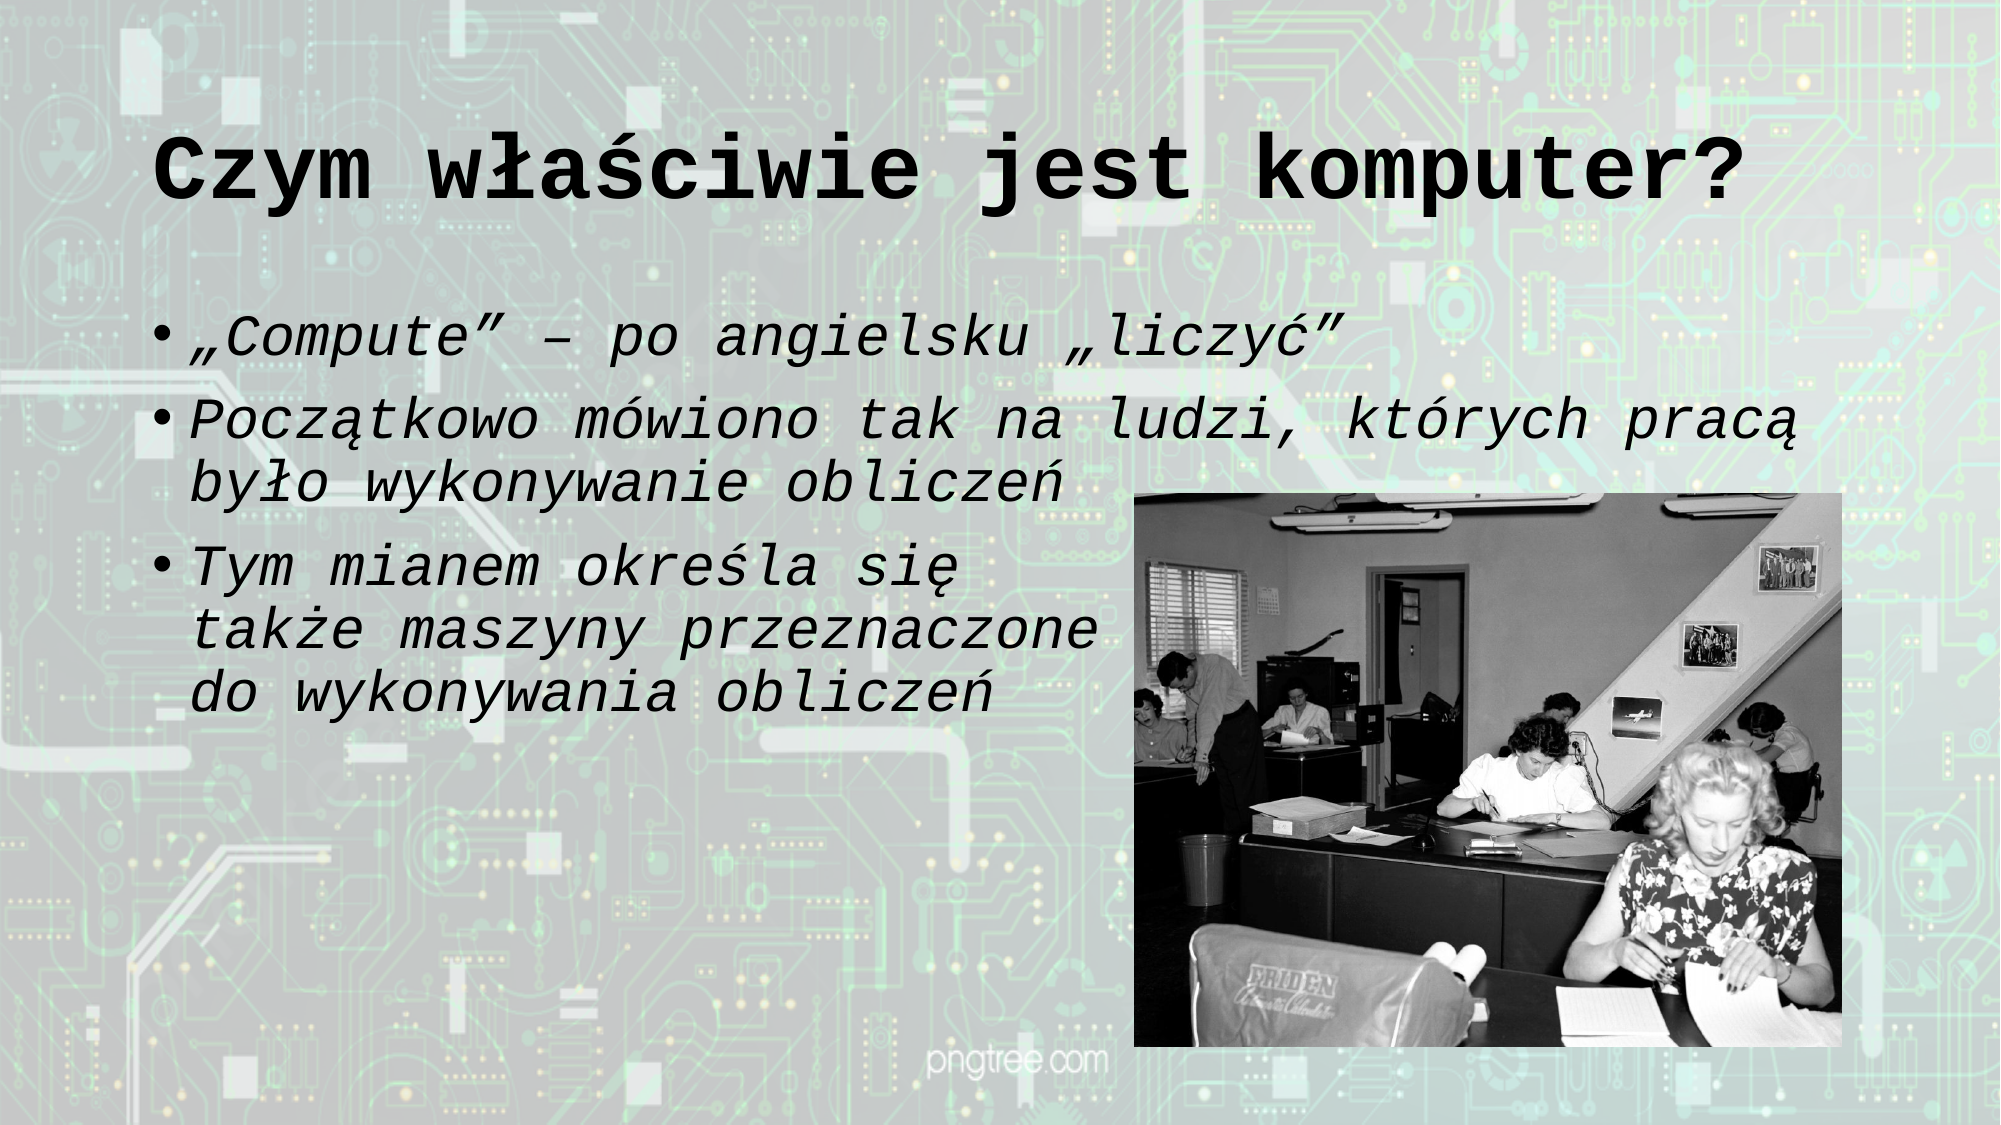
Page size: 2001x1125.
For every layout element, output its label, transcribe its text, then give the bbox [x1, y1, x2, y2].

title Czym właściwie jest komputer? [137, 59, 1863, 278]
subtitle „Compute” – po angielsku „liczyć” Początkowo mówiono tak na ludzi, których pracą było wykonywanie obliczeń Tym mianem określa się także maszyny przeznaczone do wykonywania obliczeń [137, 297, 1863, 1029]
picture [1134, 493, 1842, 1047]
